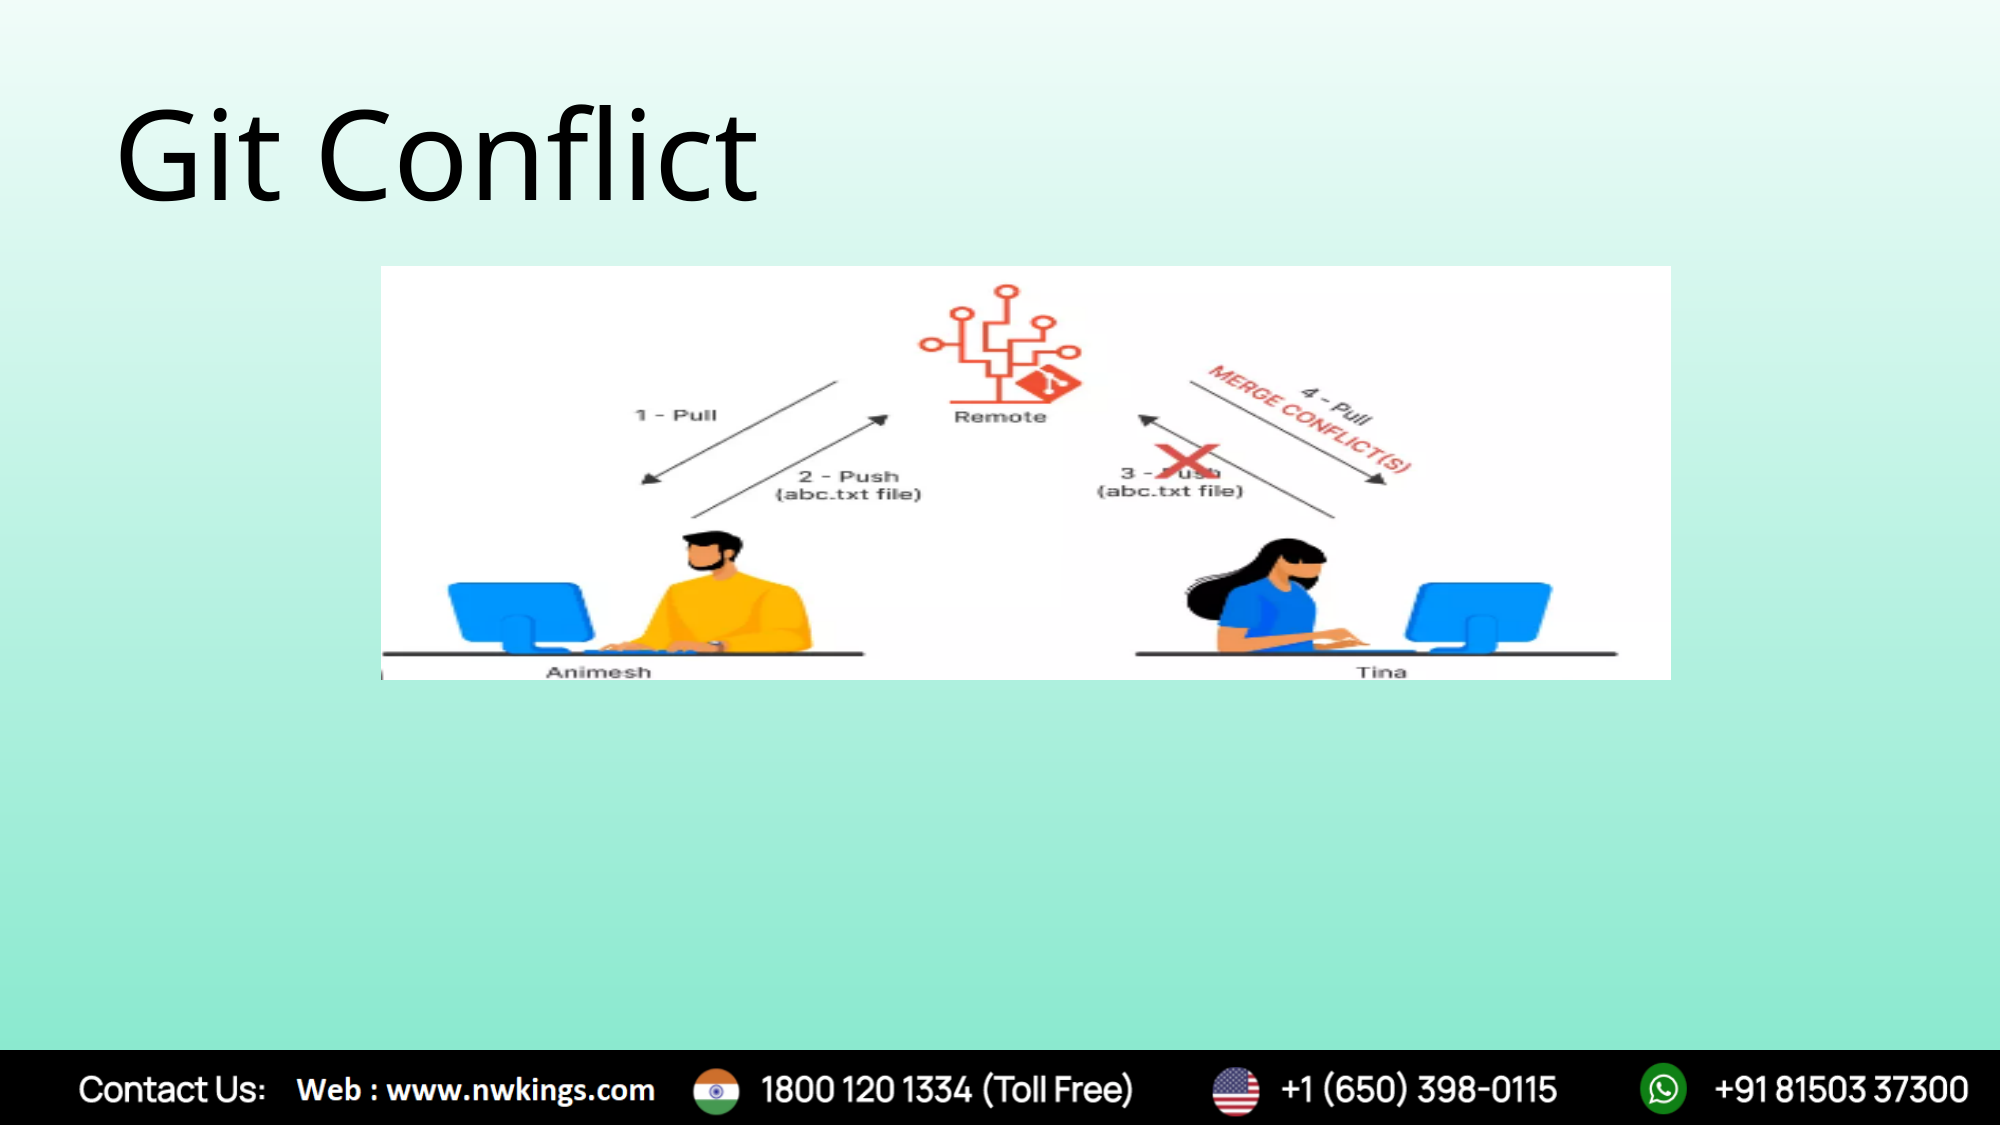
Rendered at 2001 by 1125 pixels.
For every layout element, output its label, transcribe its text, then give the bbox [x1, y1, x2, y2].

picture [0, 1050, 2000, 1125]
title Git Conflict [98, 20, 1824, 236]
picture [381, 266, 1671, 680]
